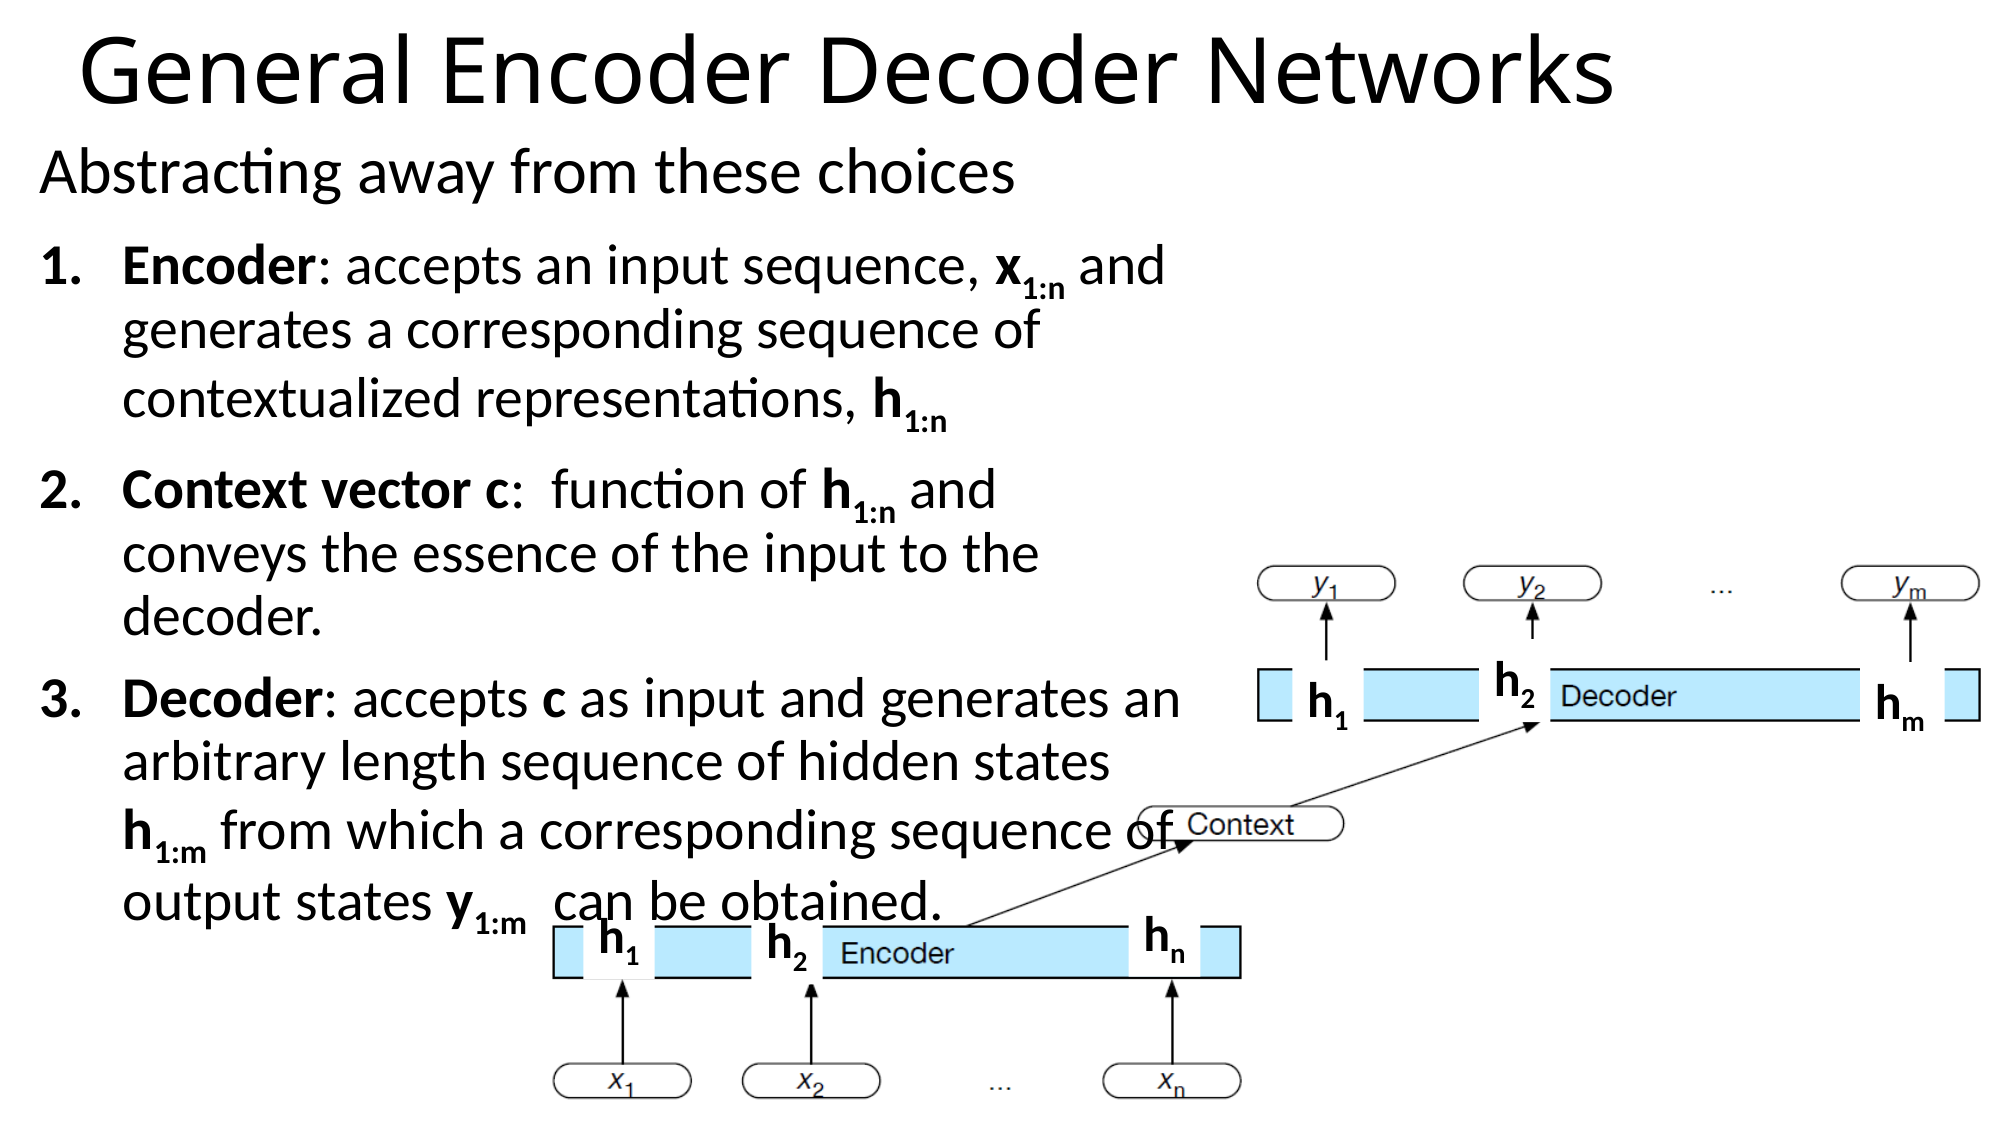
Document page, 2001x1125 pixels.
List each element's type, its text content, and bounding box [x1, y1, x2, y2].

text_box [518, 536, 1992, 1125]
title General Encoder Decoder Networks [62, 0, 1787, 183]
list Abstracting away from these choices Encoder: accepts an input sequence, x1:n and generates a corresponding sequence of contextualized representations, h1:n Context vector c: function of h1:n and conveys the essence of the input to the decoder. Decoder: accepts c as input and generates an arbitrary length sequence of hidden states h1:m from which a corresponding sequence of output states y1:m can be obtained. [24, 128, 1210, 945]
